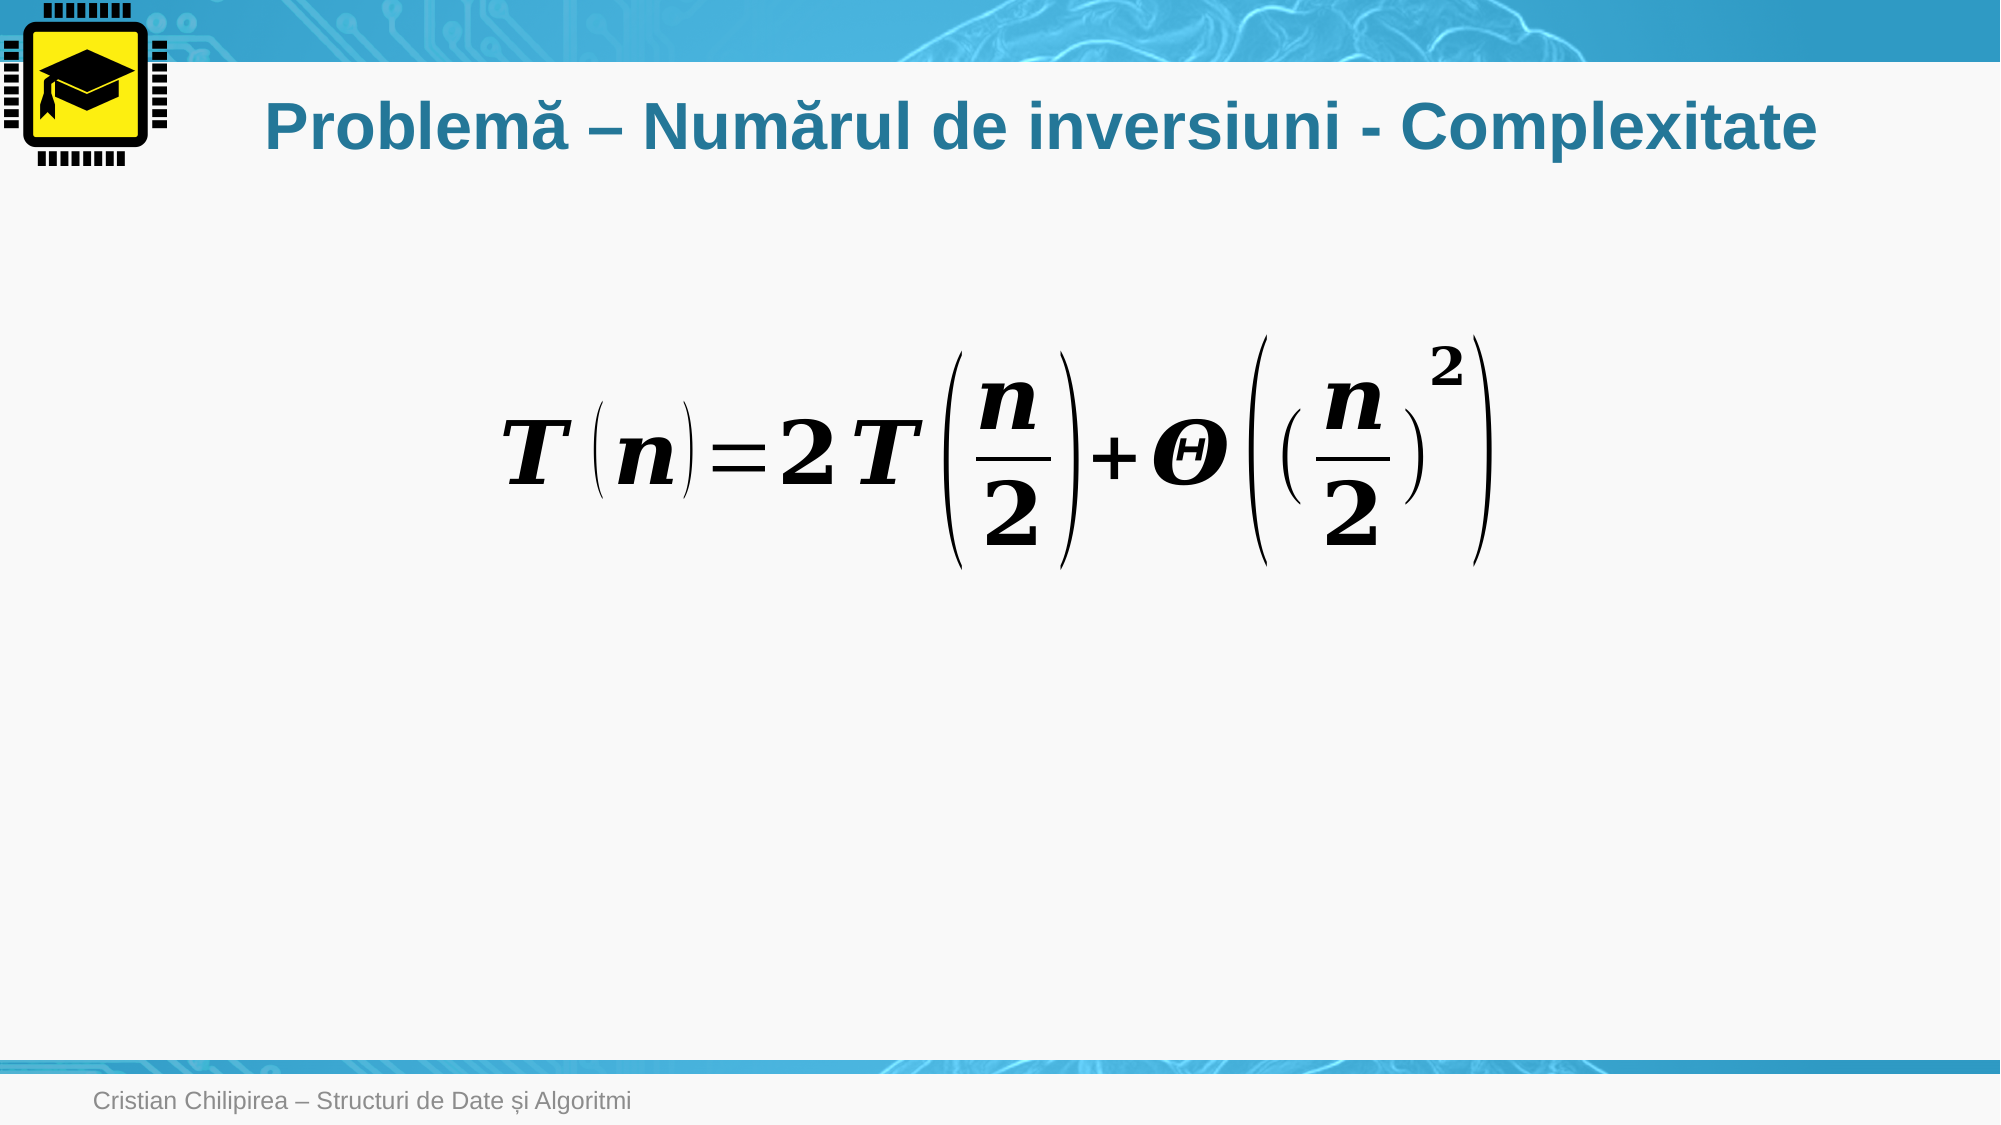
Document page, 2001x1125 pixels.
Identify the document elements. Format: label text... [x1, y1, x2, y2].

title Problemă – Numărul de inversiuni - Complexitate [170, 76, 1915, 180]
footer Cristian Chilipirea – Structuri de Date și Algoritmi [77, 1073, 1338, 1125]
picture [0, 0, 2000, 166]
picture [0, 1060, 2000, 1074]
